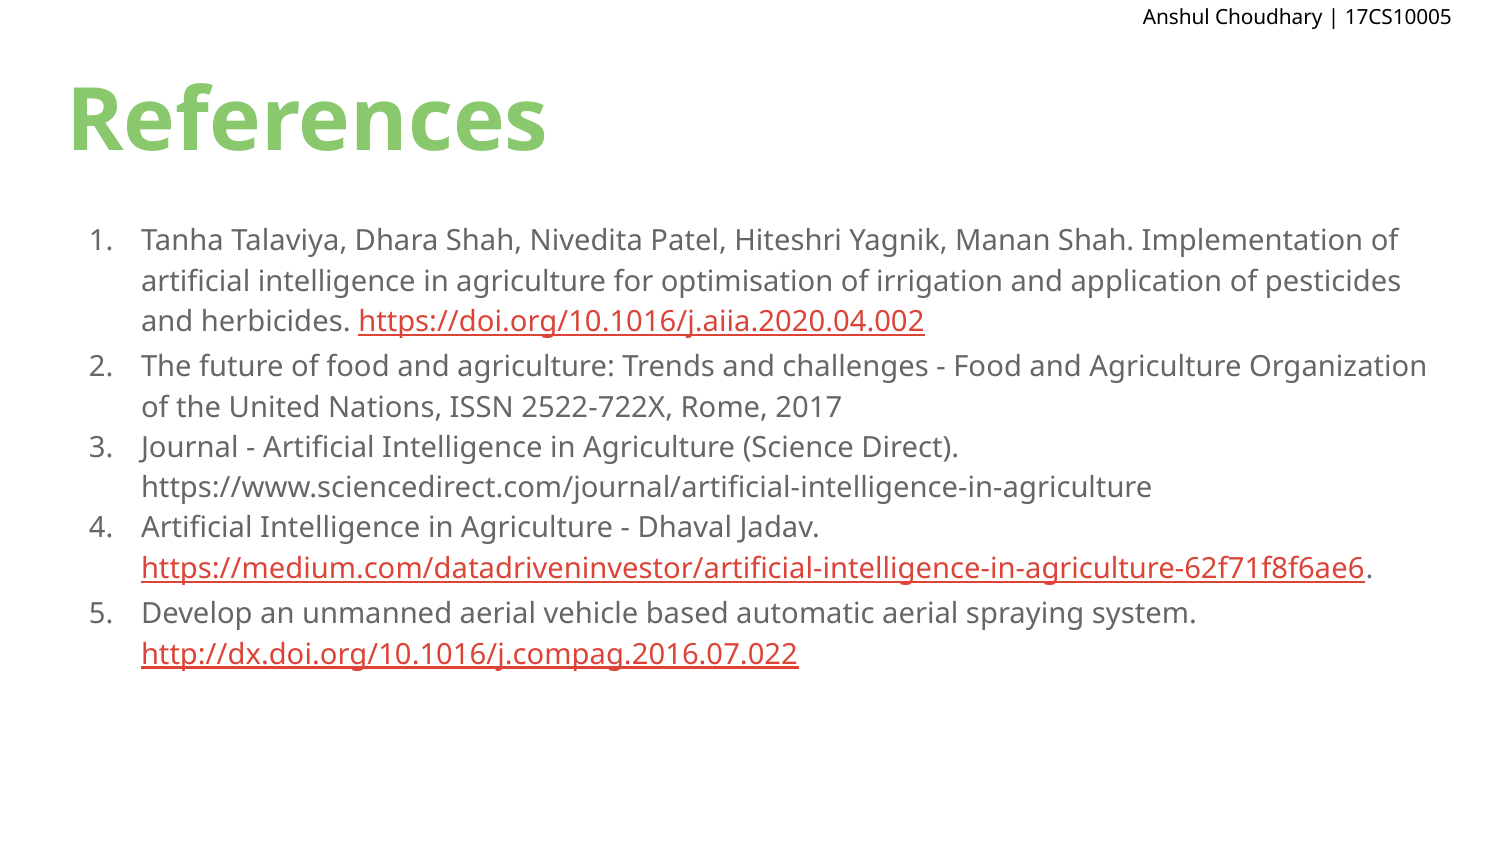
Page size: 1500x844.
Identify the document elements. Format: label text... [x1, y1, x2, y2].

title References [51, 48, 1449, 180]
list Tanha Talaviya, Dhara Shah, Nivedita Patel, Hiteshri Yagnik, Manan Shah. Implementation of artificial intelligence in agriculture for optimisation of irrigation and application of pesticides and herbicides. https://doi.org/10.1016/j.aiia.2020.04.002 The future of food and agriculture: Trends and challenges - Food and Agriculture Organization of the United Nations, ISSN 2522-722X, Rome, 2017 Journal - Artificial Intelligence in Agriculture (Science Direct). https://www.sciencedirect.com/journal/artificial-intelligence-in-agriculture Artificial Intelligence in Agriculture - Dhaval Jadav. https://medium.com/datadriveninvestor/artificial-intelligence-in-agriculture-62f71f8f6ae6. Develop an unmanned aerial vehicle based automatic aerial spraying system. http://dx.doi.org/10.1016/j.compag.2016.07.022 [51, 201, 1449, 828]
text_box Anshul Choudhary | 17CS10005 [1127, 0, 1500, 41]
